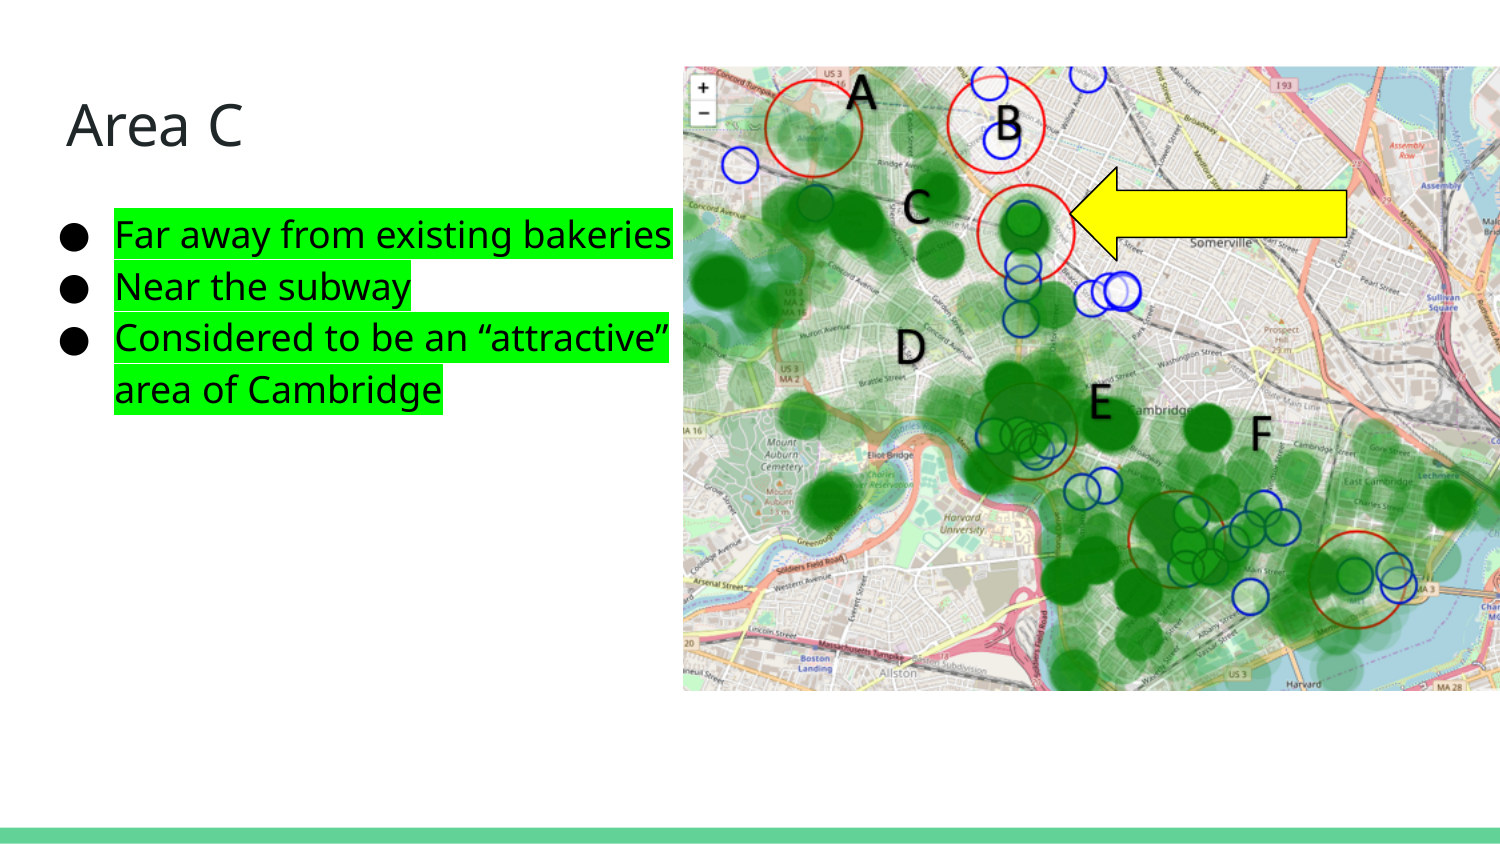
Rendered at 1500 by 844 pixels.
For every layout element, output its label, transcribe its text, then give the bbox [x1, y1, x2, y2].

title Area C [51, 72, 677, 167]
picture [682, 64, 1500, 692]
list Far away from existing bakeries Near the subway Considered to be an “attractive” area of Cambridge [24, 189, 709, 750]
